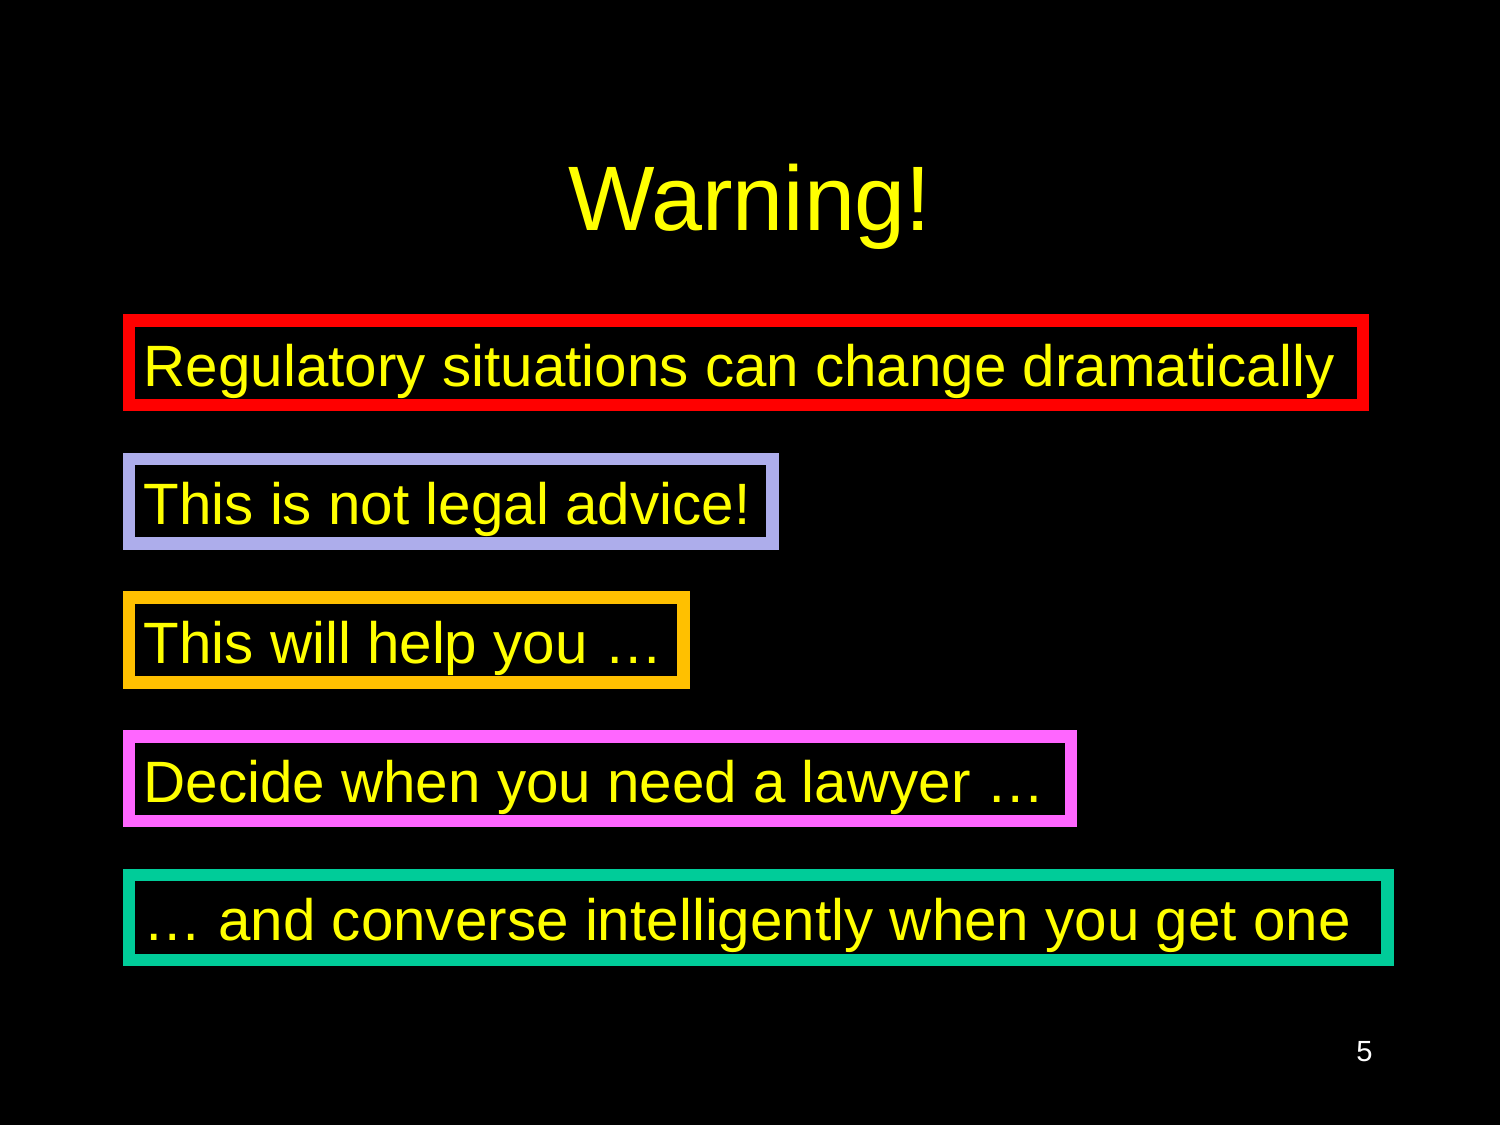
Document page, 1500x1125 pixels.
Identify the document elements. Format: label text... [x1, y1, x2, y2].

text_box This is not legal advice! [128, 459, 773, 544]
slide_number 5 [1074, 1024, 1388, 1101]
title Warning! [112, 99, 1388, 288]
text_box This will help you … [128, 597, 684, 683]
text_box Regulatory situations can change dramatically [128, 320, 1364, 405]
text_box Decide when you need a lawyer … [128, 736, 1072, 822]
text_box … and converse intelligently when you get one [128, 875, 1388, 960]
